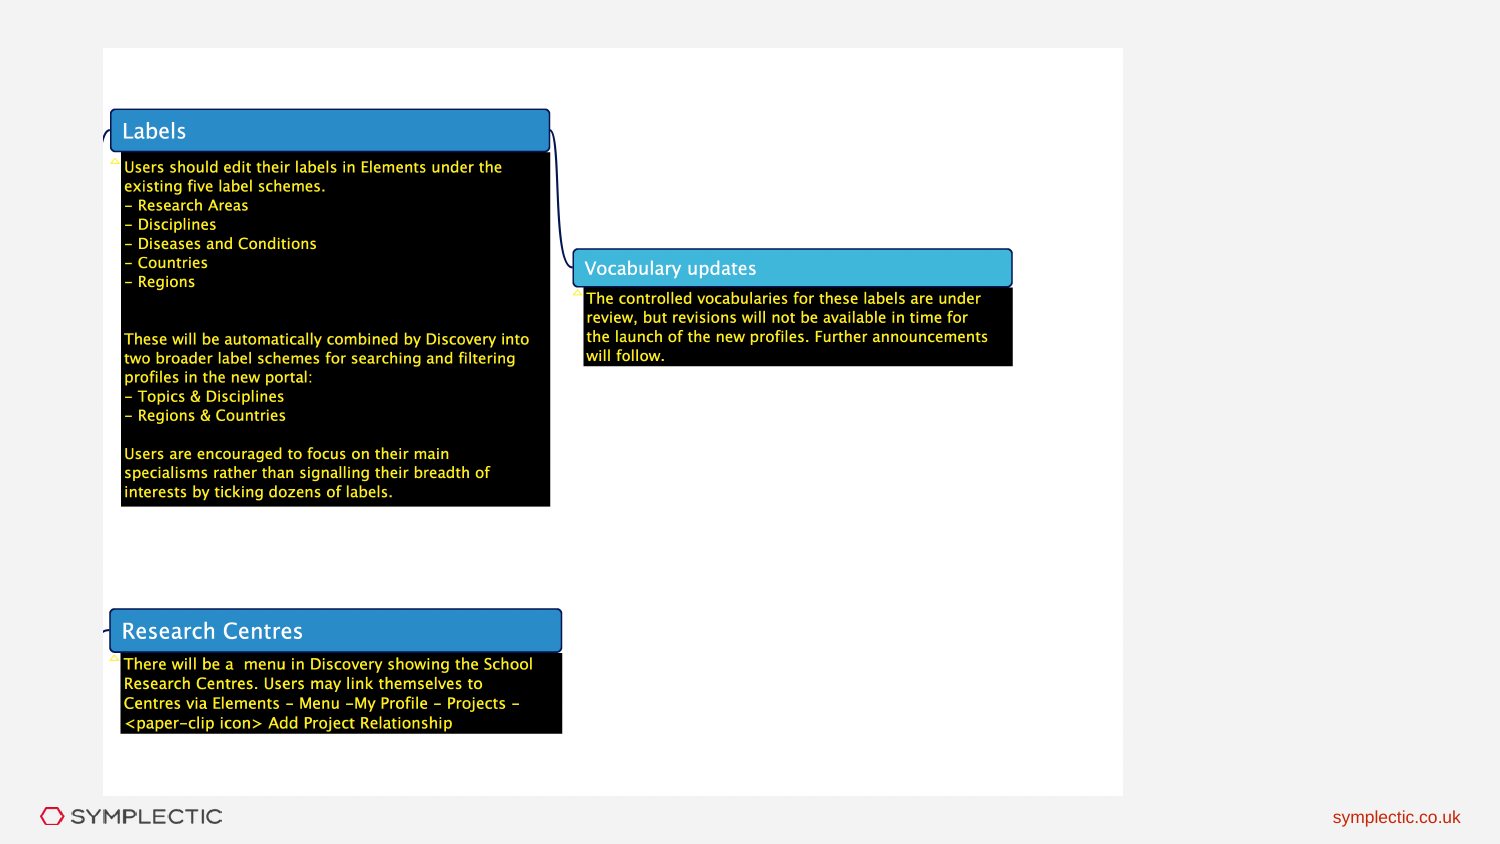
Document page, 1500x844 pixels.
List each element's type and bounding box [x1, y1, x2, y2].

picture [102, 48, 1124, 796]
picture [40, 807, 222, 825]
